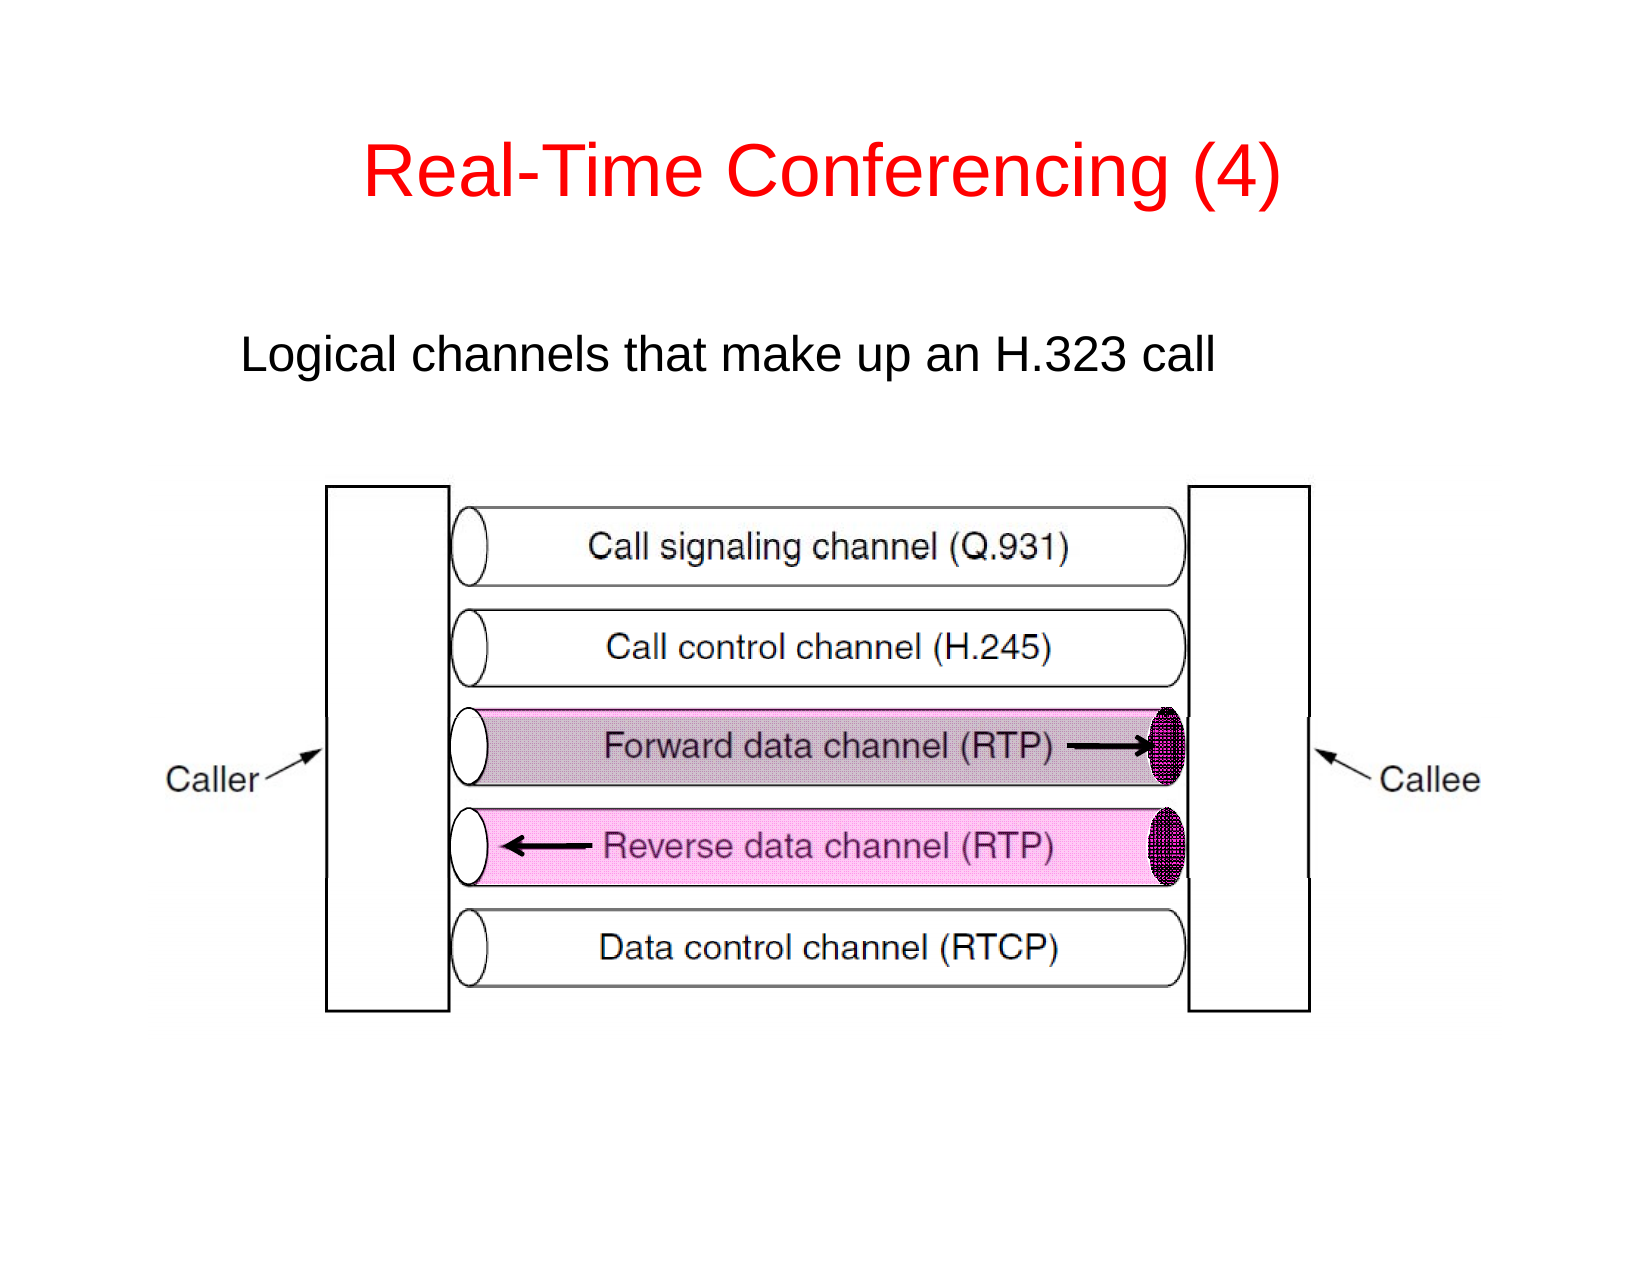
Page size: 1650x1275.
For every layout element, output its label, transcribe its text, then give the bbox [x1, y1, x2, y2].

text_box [148, 451, 1502, 1043]
text_box Logical channels that make up an H.323 call [237, 319, 1224, 382]
text_box Real-Time Conferencing (4) [360, 119, 1290, 212]
